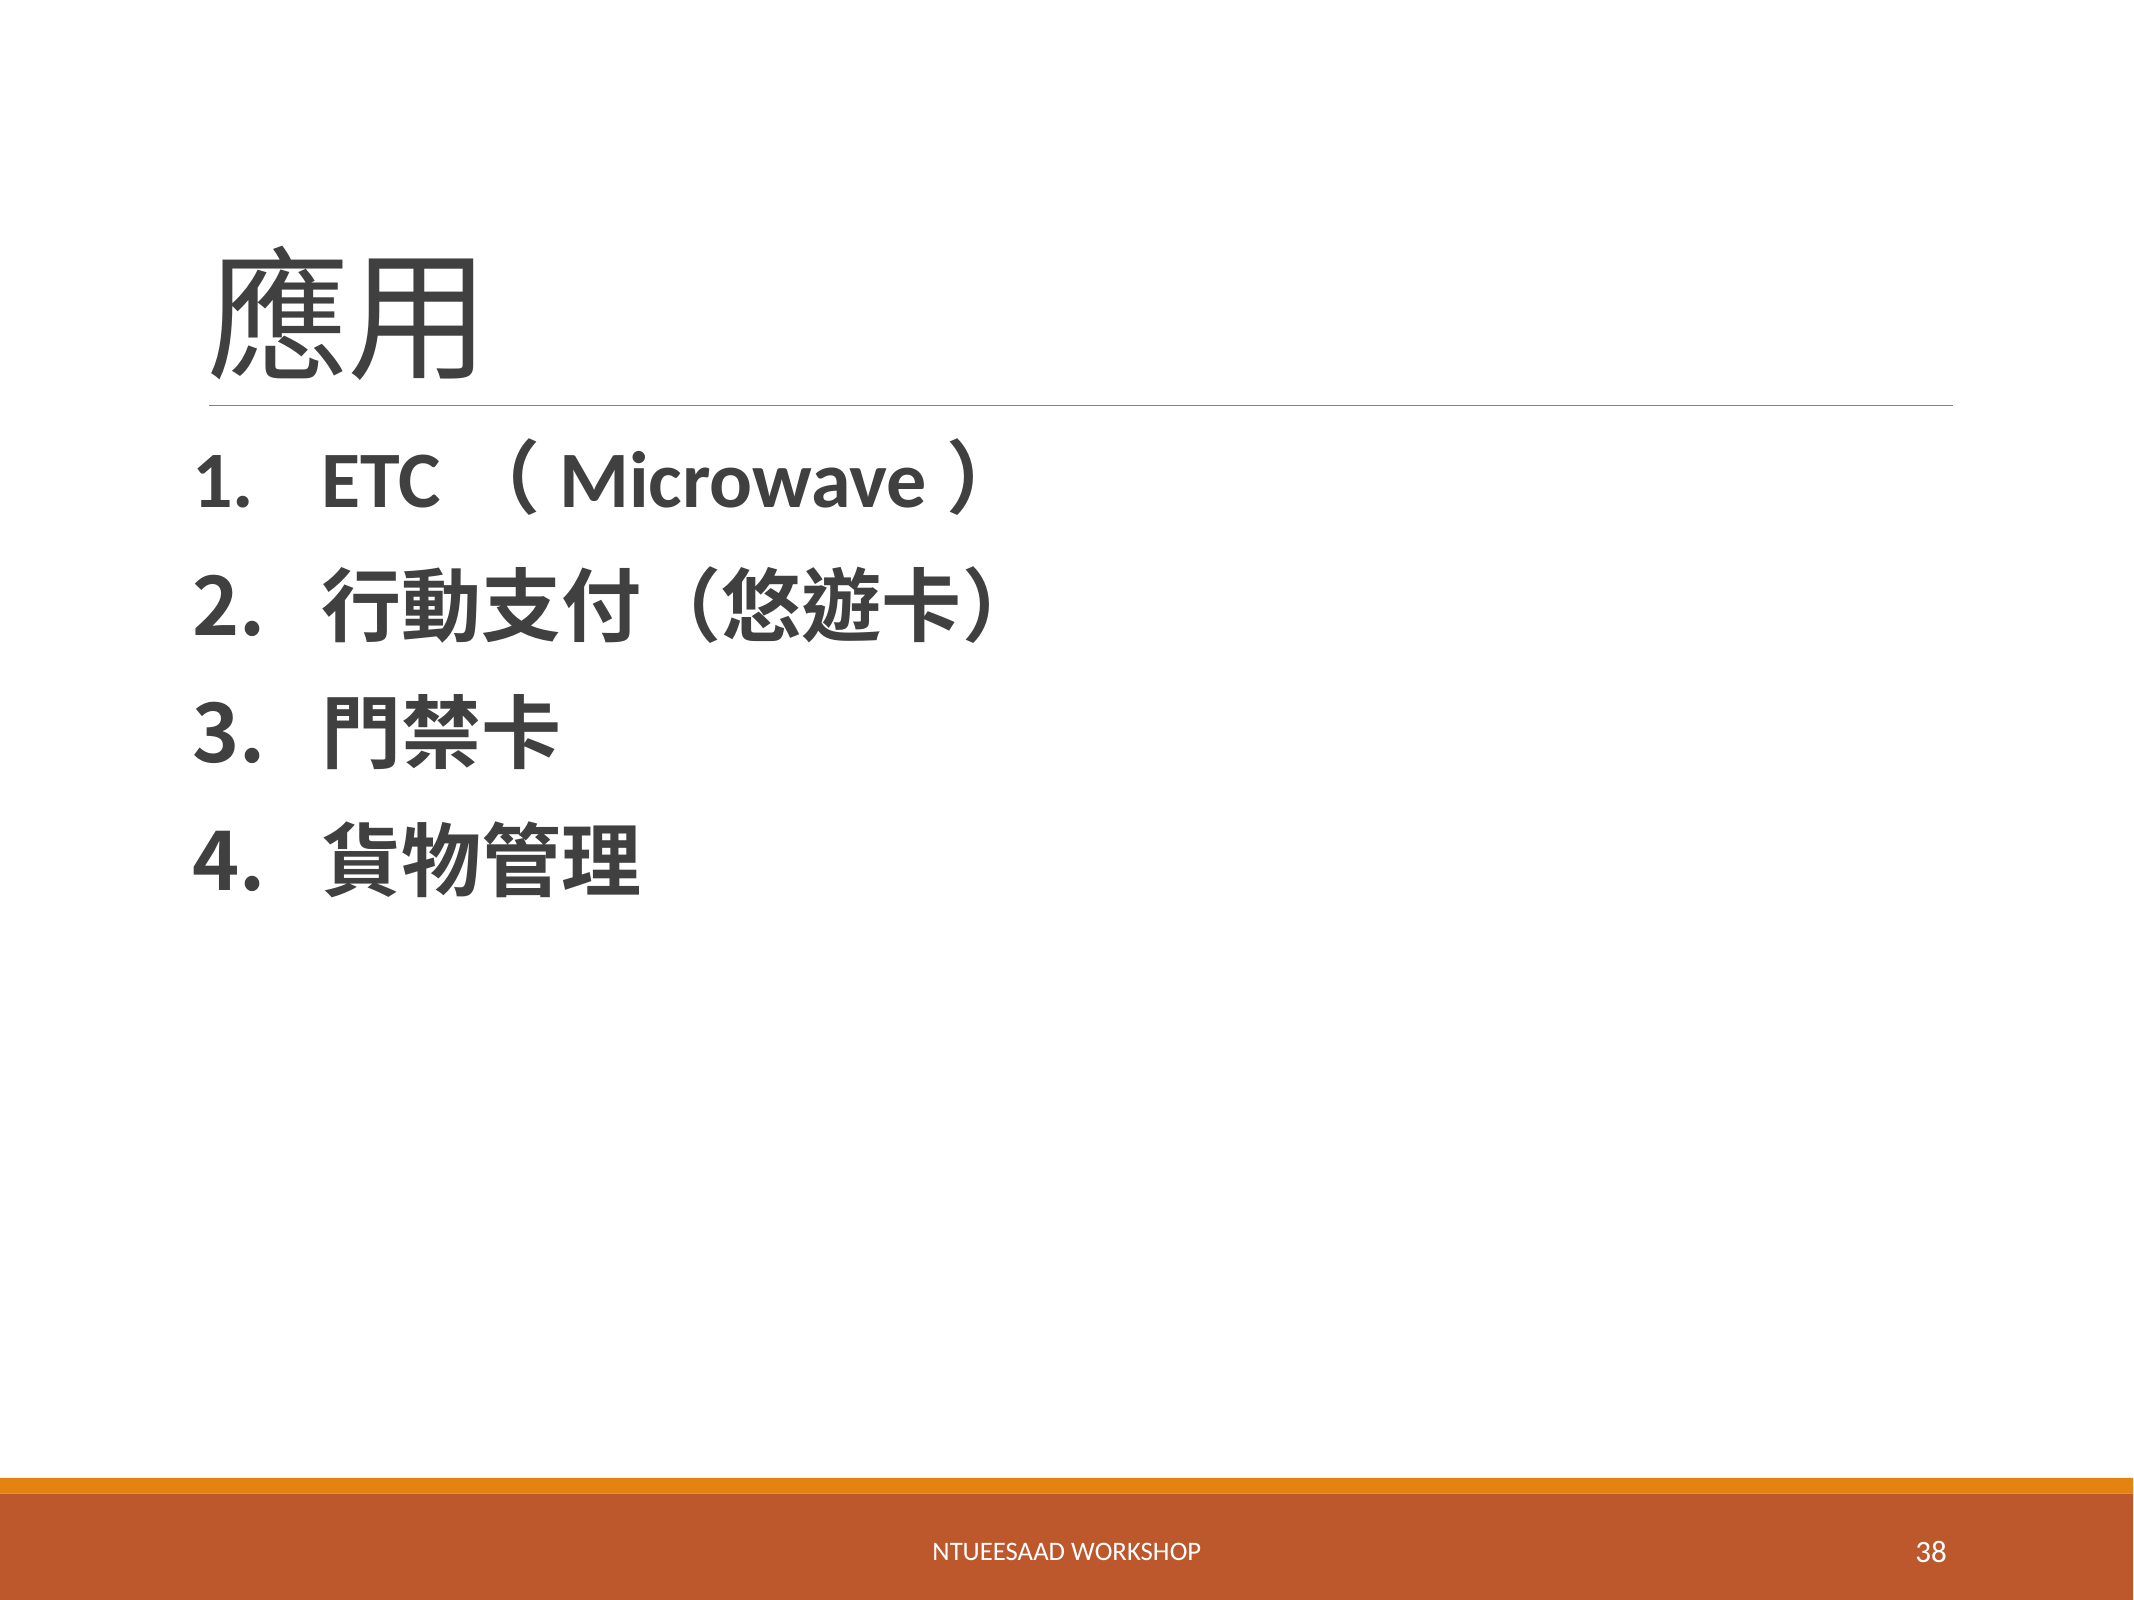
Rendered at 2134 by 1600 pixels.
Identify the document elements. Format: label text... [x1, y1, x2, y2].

footer NTUEESAAD WORKSHOP [645, 1507, 1489, 1593]
list ETC（Microwave） 行動支付（悠遊卡） 門禁卡 貨物管理 [191, 430, 1952, 1370]
title 應用 [191, 66, 1952, 406]
slide_number 38 [1732, 1507, 1962, 1593]
